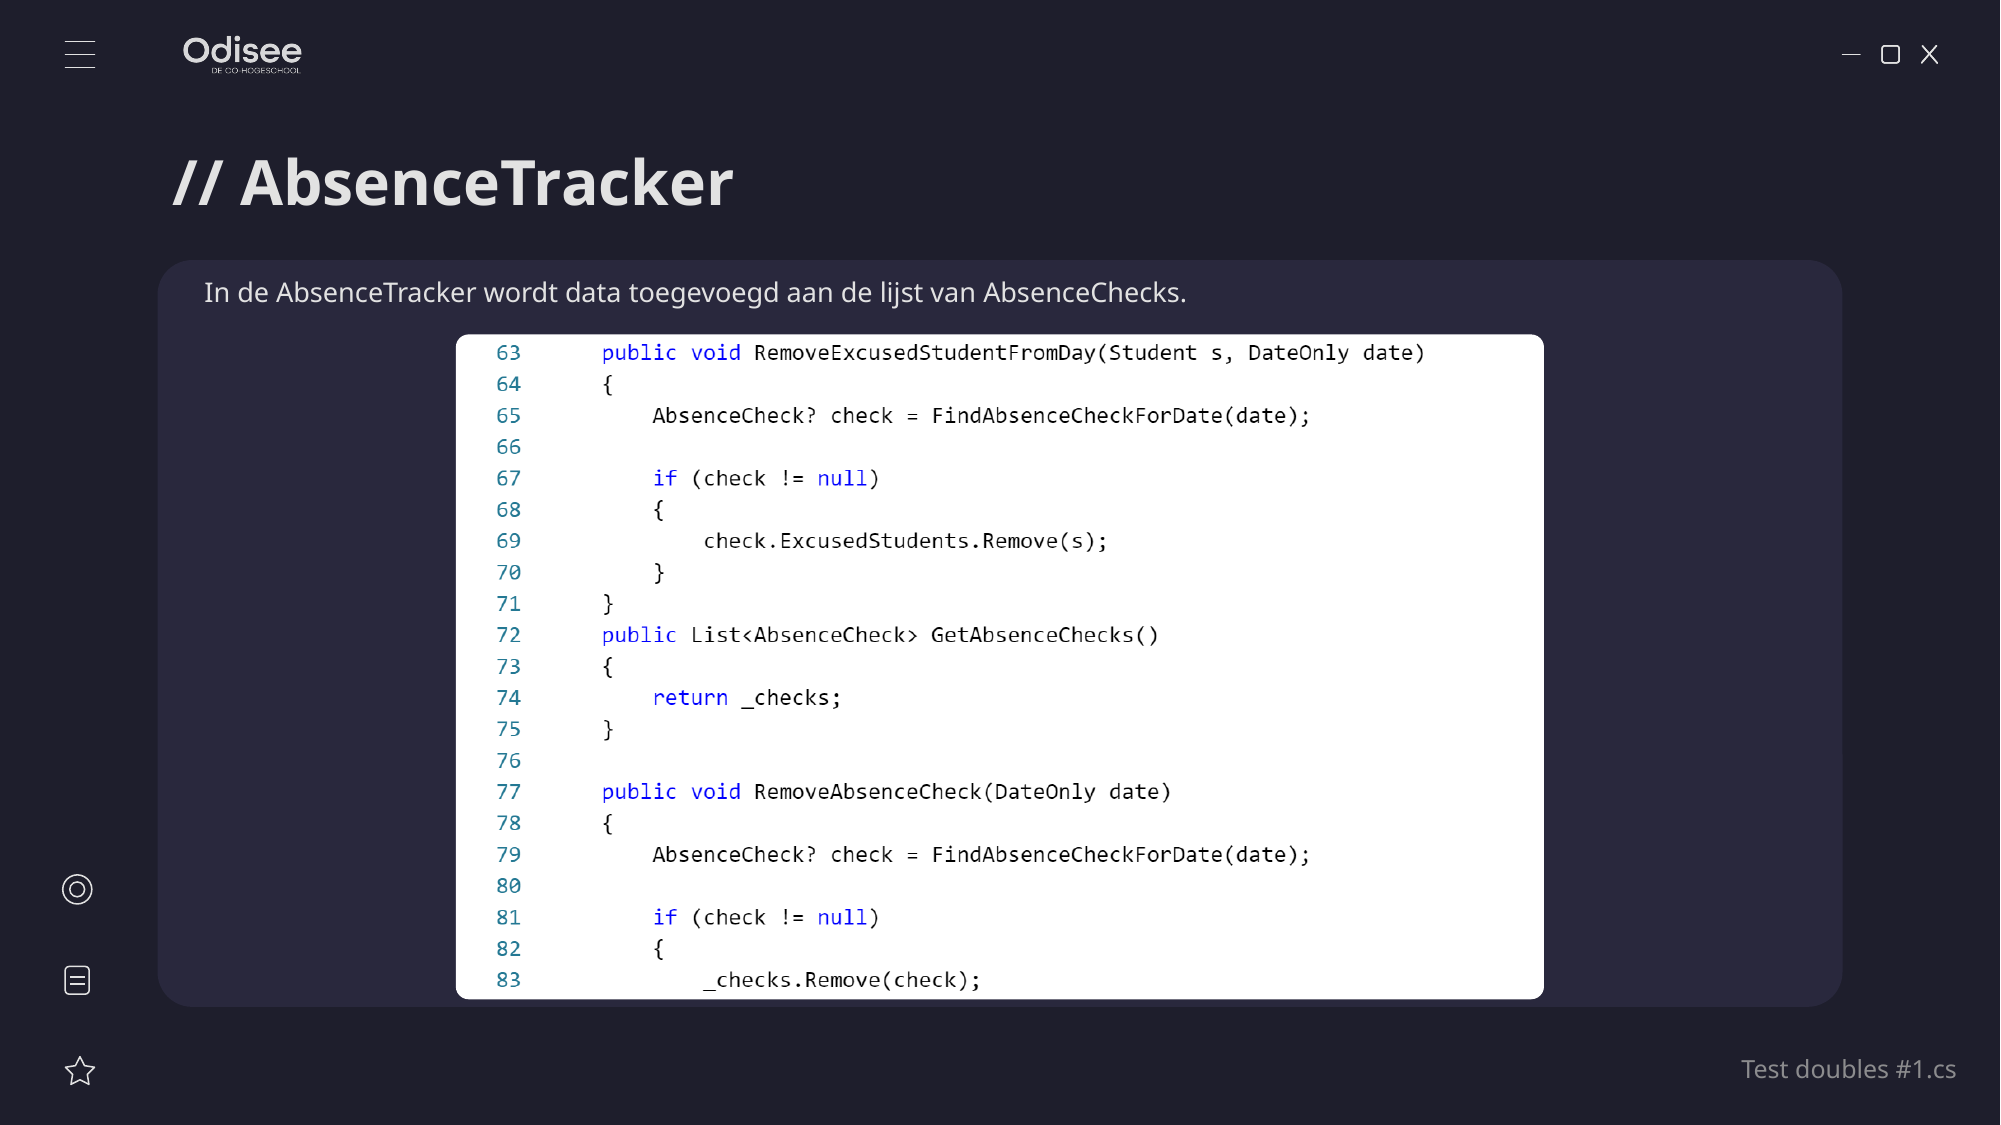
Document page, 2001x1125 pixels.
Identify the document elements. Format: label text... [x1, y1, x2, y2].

picture [157, 10, 328, 99]
picture [455, 334, 1545, 1000]
footer Test doubles #1.cs [1506, 1040, 1973, 1101]
list In de AbsenceTracker wordt data toegevoegd aan de lijst van AbsenceChecks. [157, 260, 1843, 1000]
title // AbsenceTracker [157, 118, 1843, 244]
